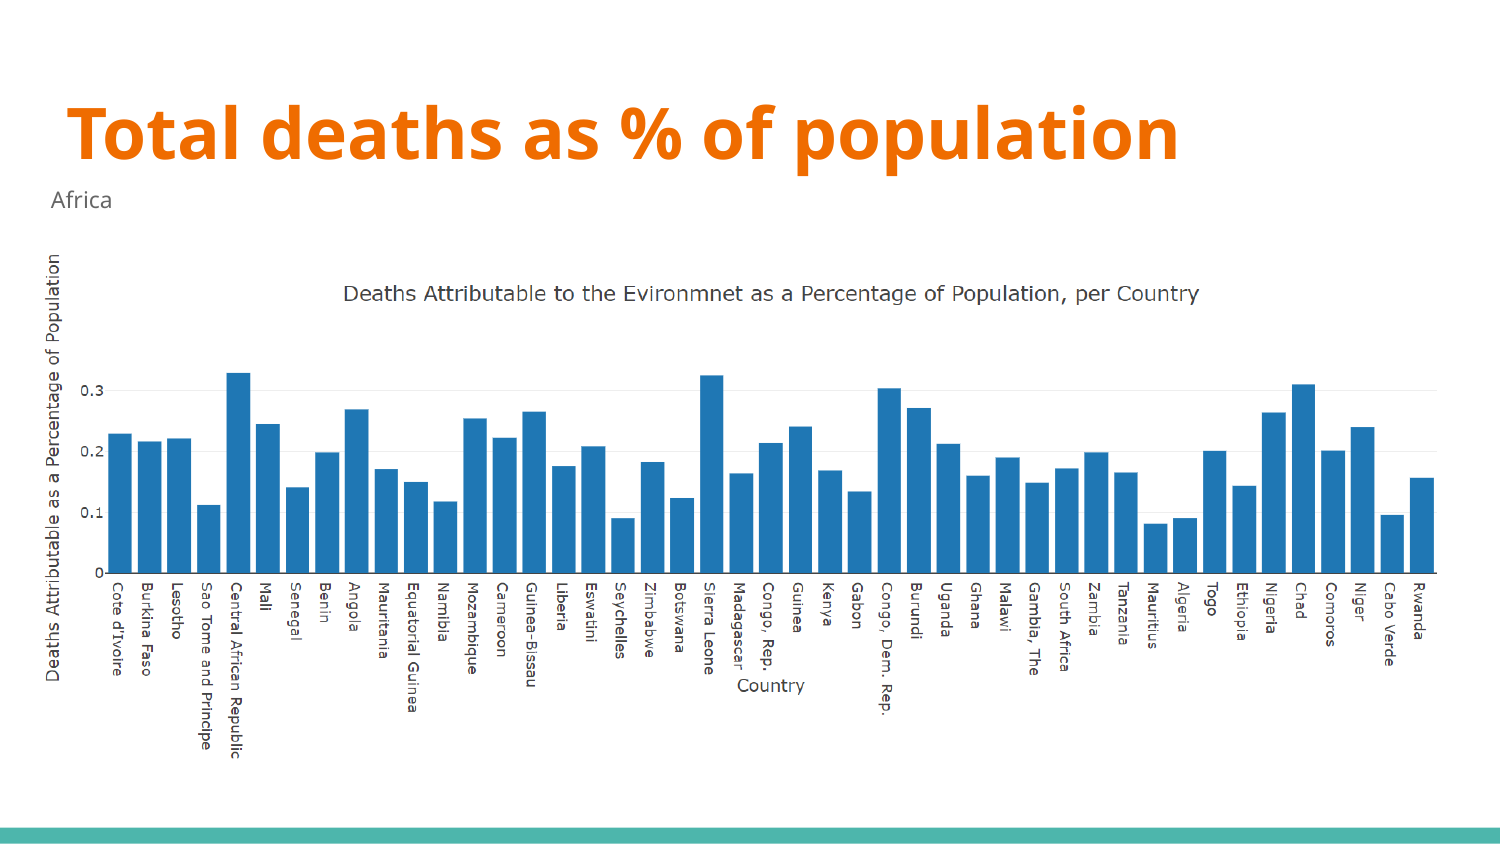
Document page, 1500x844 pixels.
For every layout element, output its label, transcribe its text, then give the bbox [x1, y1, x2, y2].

picture [24, 242, 1476, 764]
list Africa [35, 166, 998, 218]
title Total deaths as % of population [51, 72, 1449, 189]
